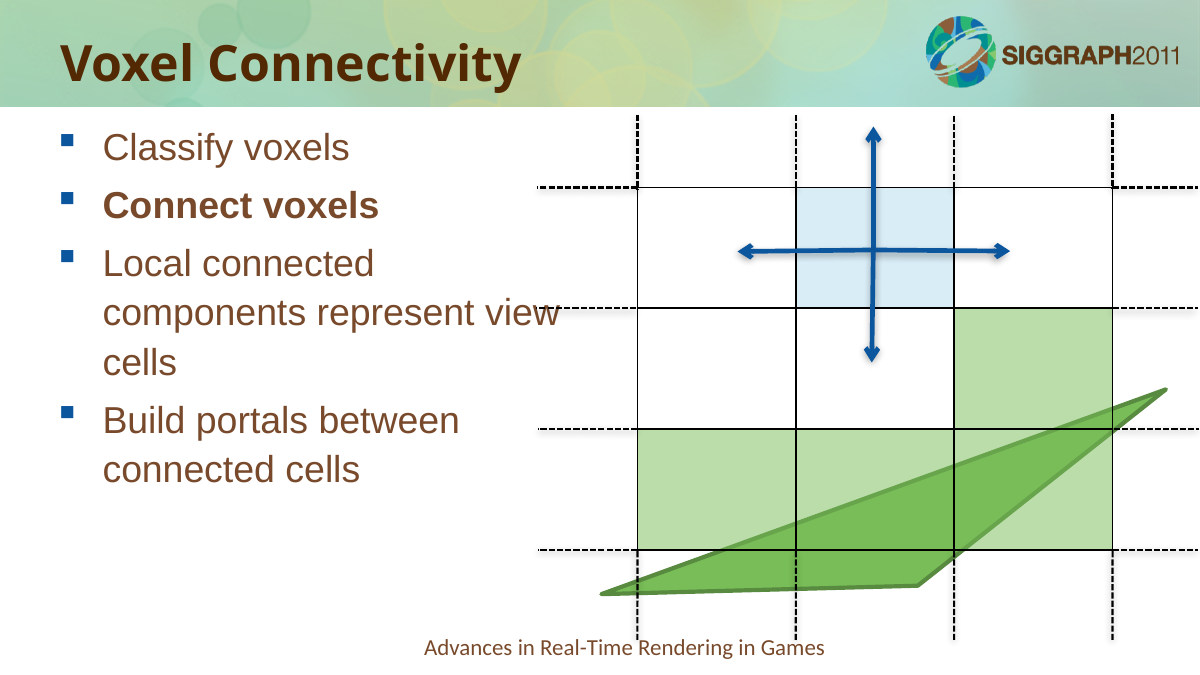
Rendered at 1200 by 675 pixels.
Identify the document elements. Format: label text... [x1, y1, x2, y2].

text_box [536, 113, 1200, 641]
text_box Job kernel, debug logging: 20-30% [868, 252, 1009, 367]
picture [0, 0, 1200, 107]
list Classify voxels Connect voxels Local connected components represent view cells Build portals between connected cells [45, 112, 537, 625]
text_box Voxel Connectivity [48, 24, 1090, 112]
